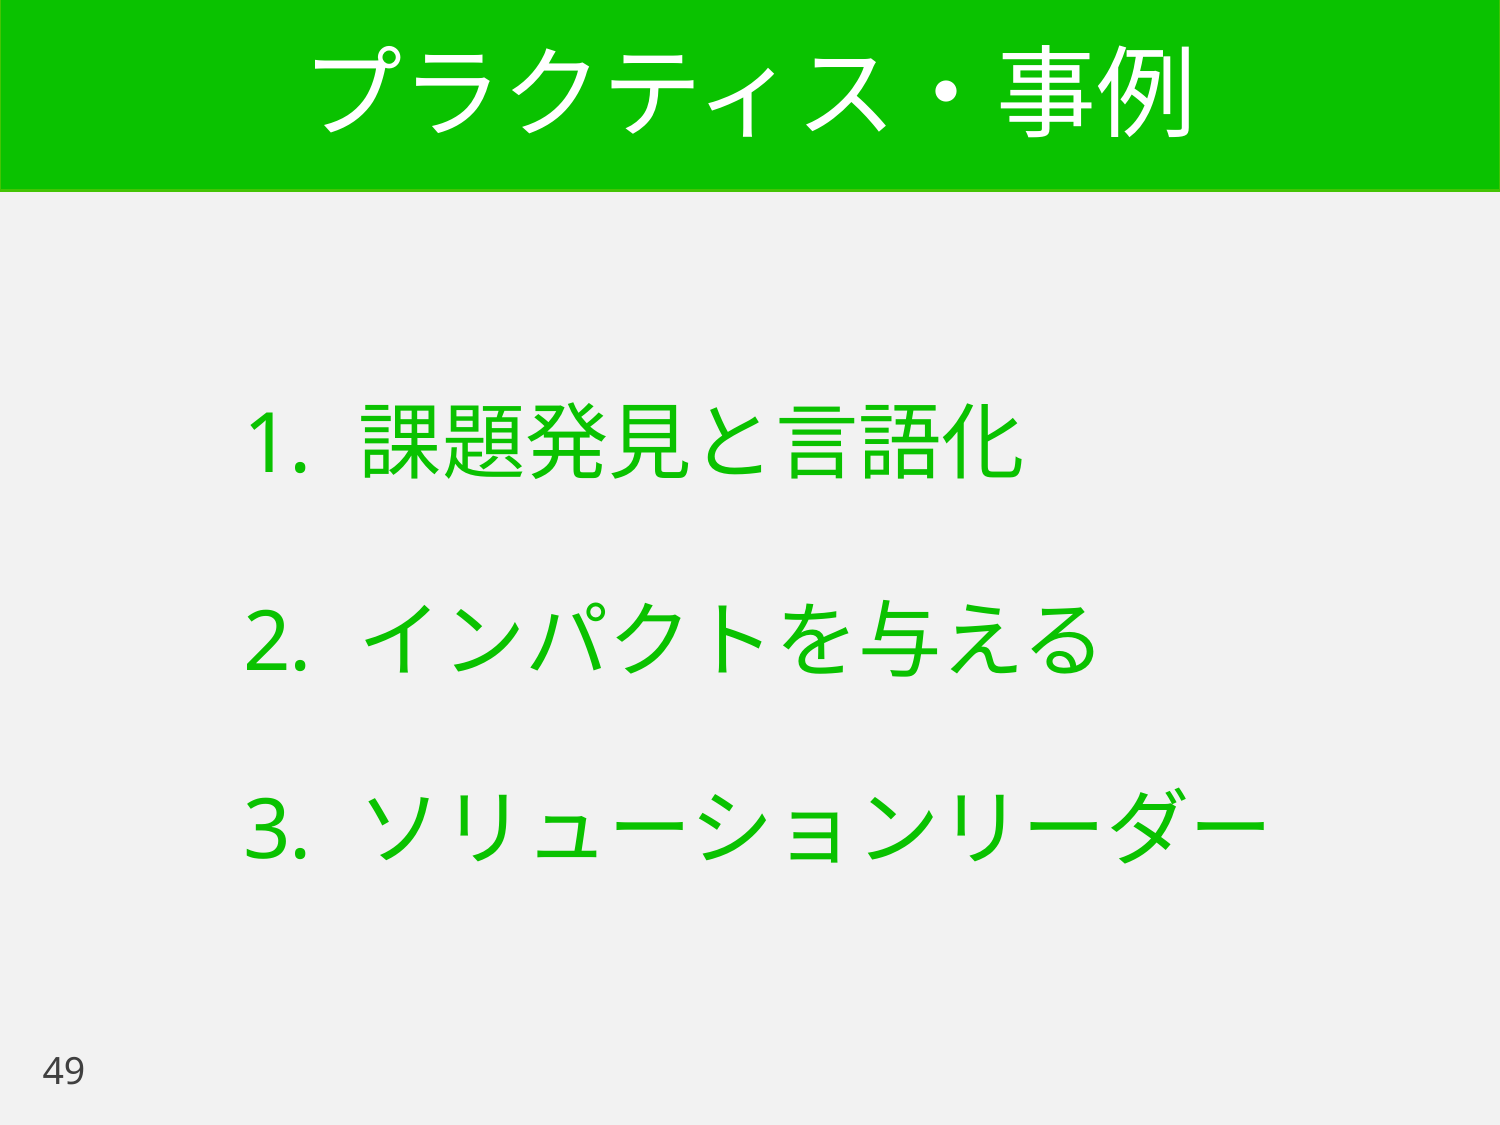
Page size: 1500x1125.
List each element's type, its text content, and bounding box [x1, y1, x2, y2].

list 課題発見と言語化 インパクトを与える ソリューションリーダー [103, 277, 1397, 1000]
slide_number 49 [27, 1042, 146, 1102]
title プラクティス・事例 [0, 53, 1500, 140]
